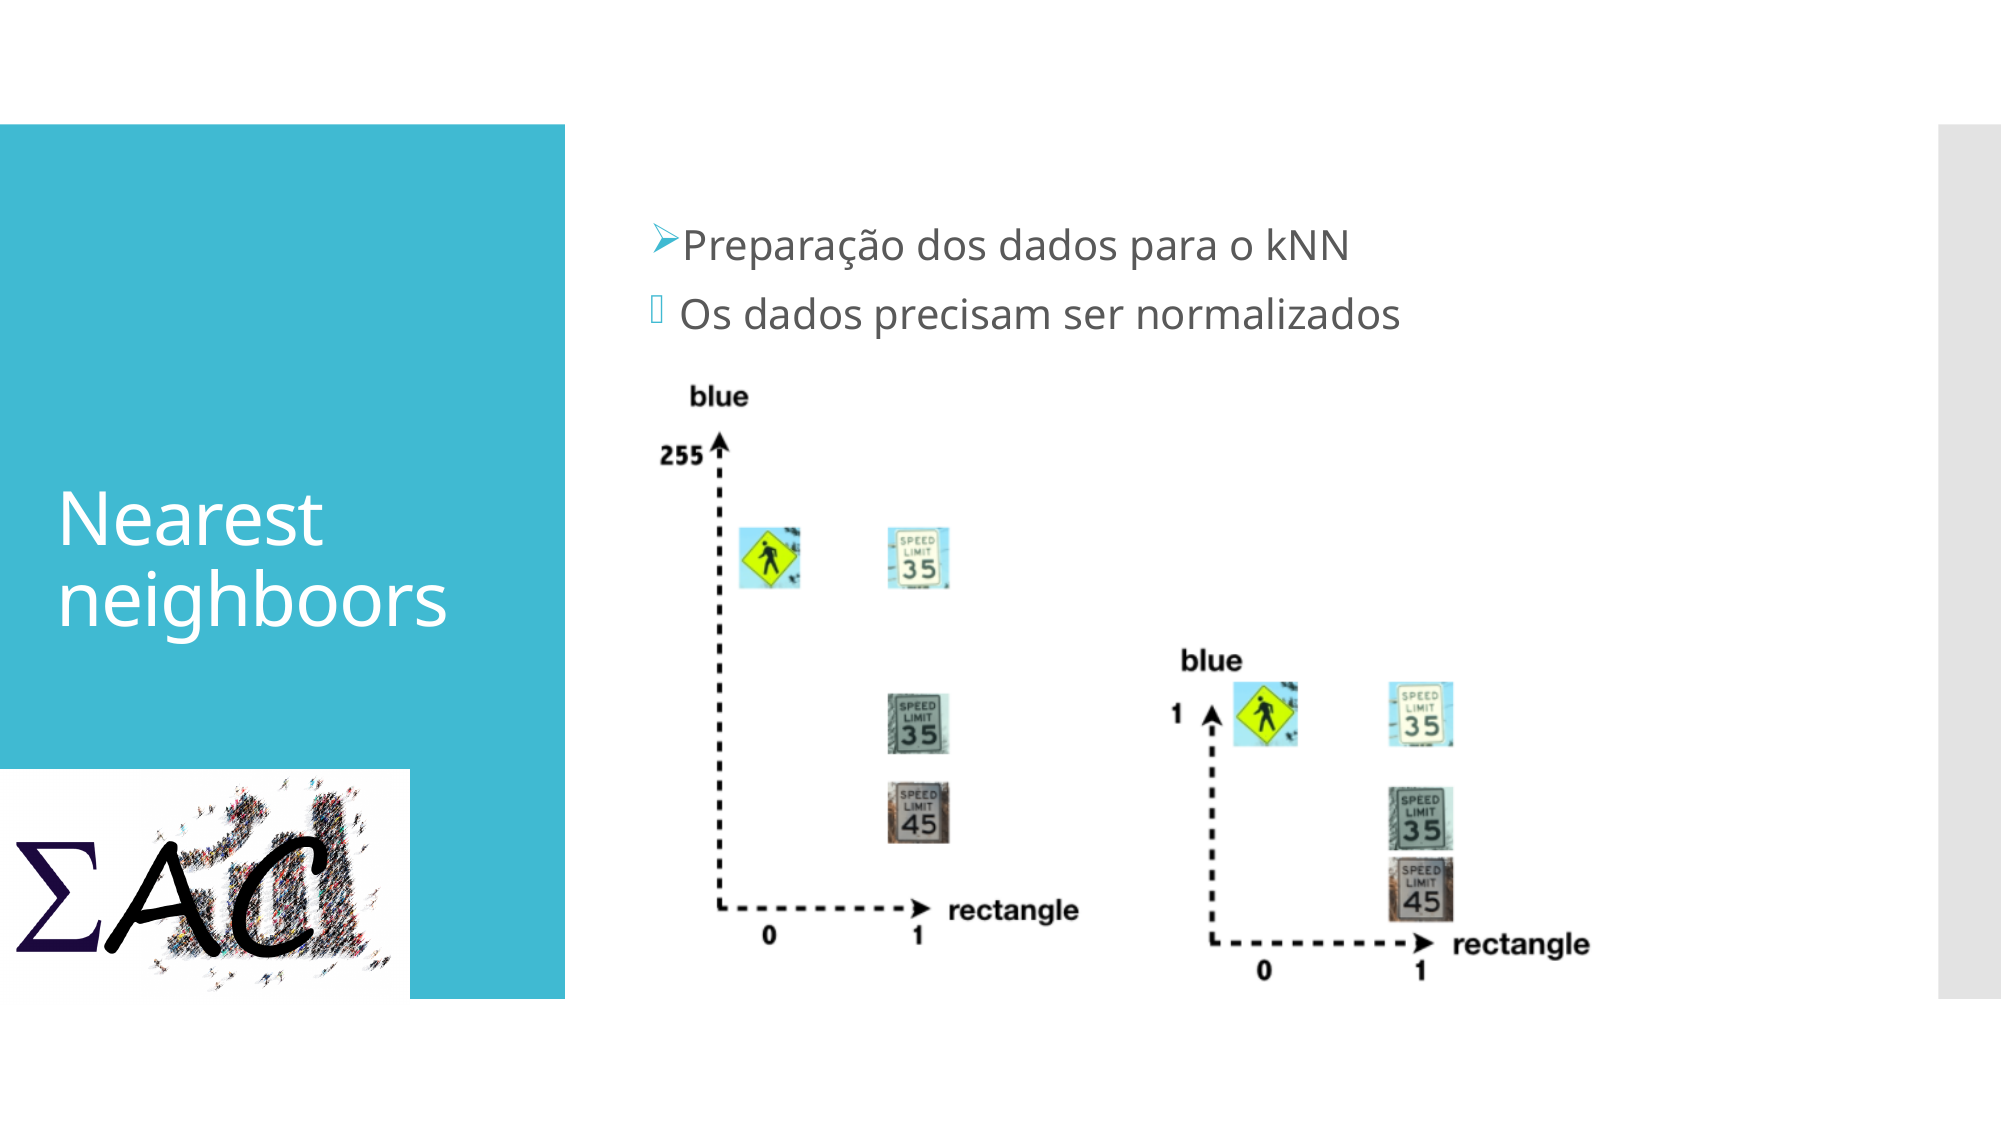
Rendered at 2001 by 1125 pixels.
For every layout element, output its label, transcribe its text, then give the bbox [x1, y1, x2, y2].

picture [652, 377, 1602, 1000]
title Nearest neighboors [41, 184, 525, 940]
list Preparação dos dados para o kNN Os dados precisam ser normalizados [634, 141, 1924, 982]
picture [0, 768, 410, 1005]
